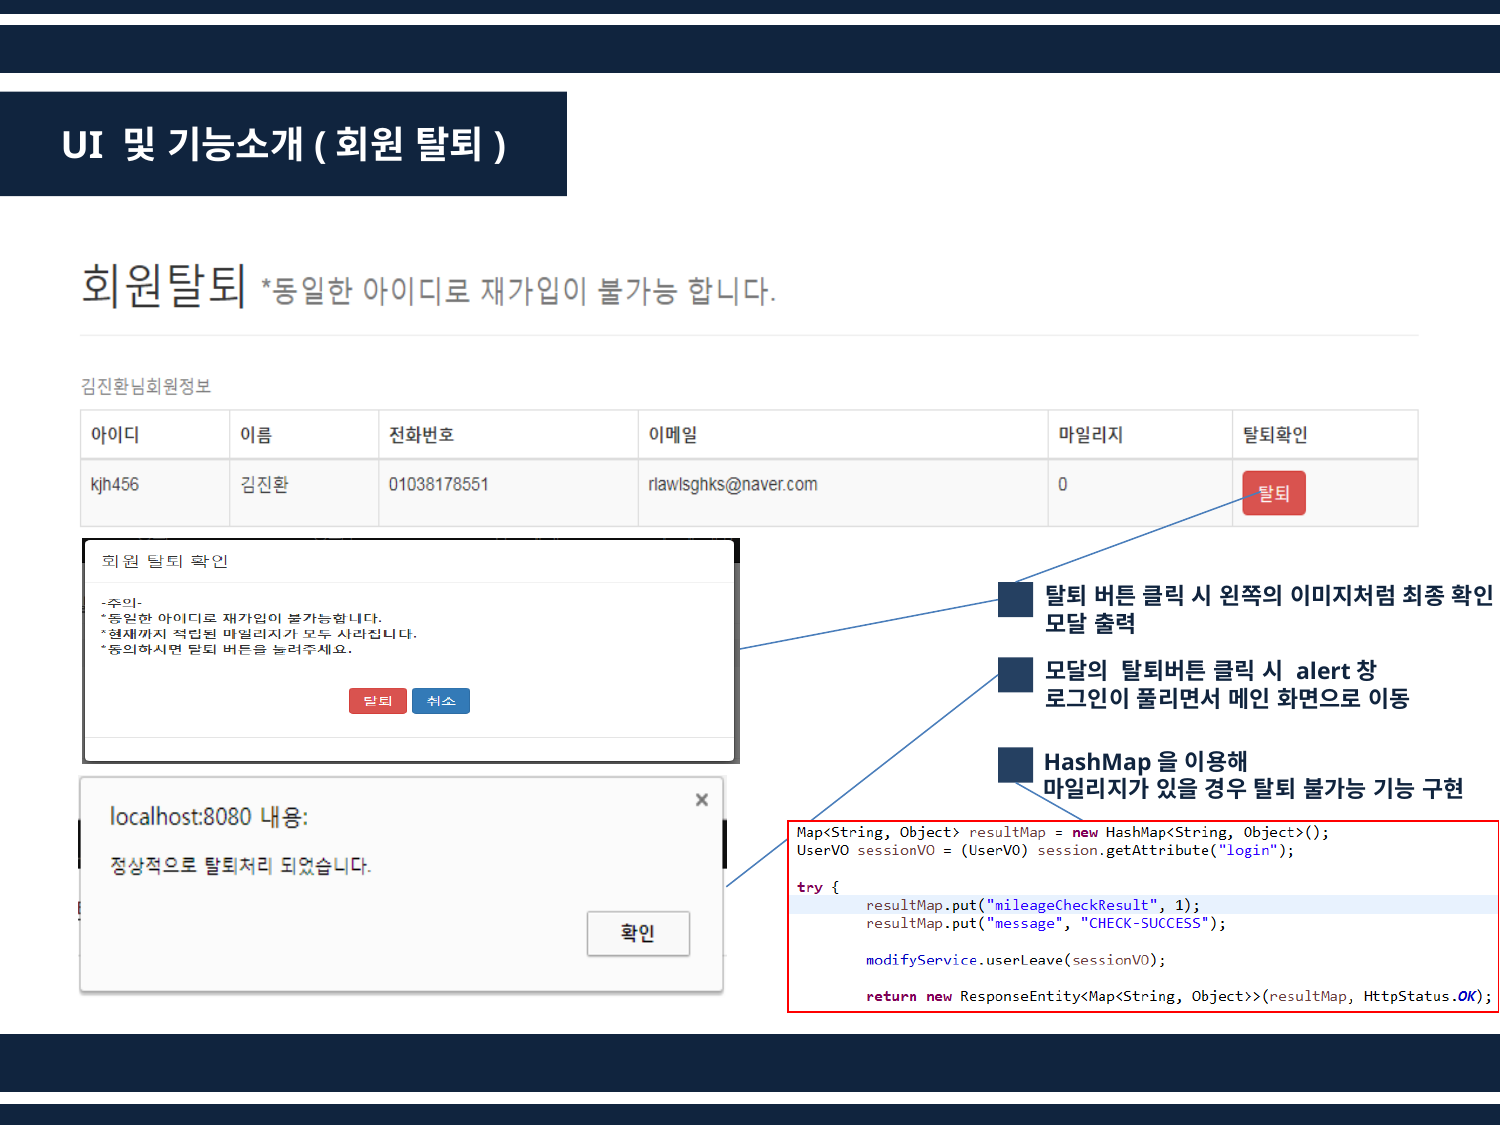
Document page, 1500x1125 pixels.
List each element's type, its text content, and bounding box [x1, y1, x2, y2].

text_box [997, 649, 1419, 721]
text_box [745, 599, 999, 650]
text_box UI 및 기능소개(회원 탈퇴) [0, 90, 569, 198]
picture [78, 774, 727, 999]
text_box 0. [0, 73, 1500, 1034]
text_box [1015, 491, 1262, 583]
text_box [997, 739, 1471, 811]
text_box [726, 674, 999, 888]
text_box [0, 1092, 1500, 1104]
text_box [997, 574, 1500, 646]
picture [72, 255, 1427, 764]
text_box [0, 14, 1500, 25]
picture [788, 821, 1499, 1012]
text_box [1015, 782, 1149, 820]
